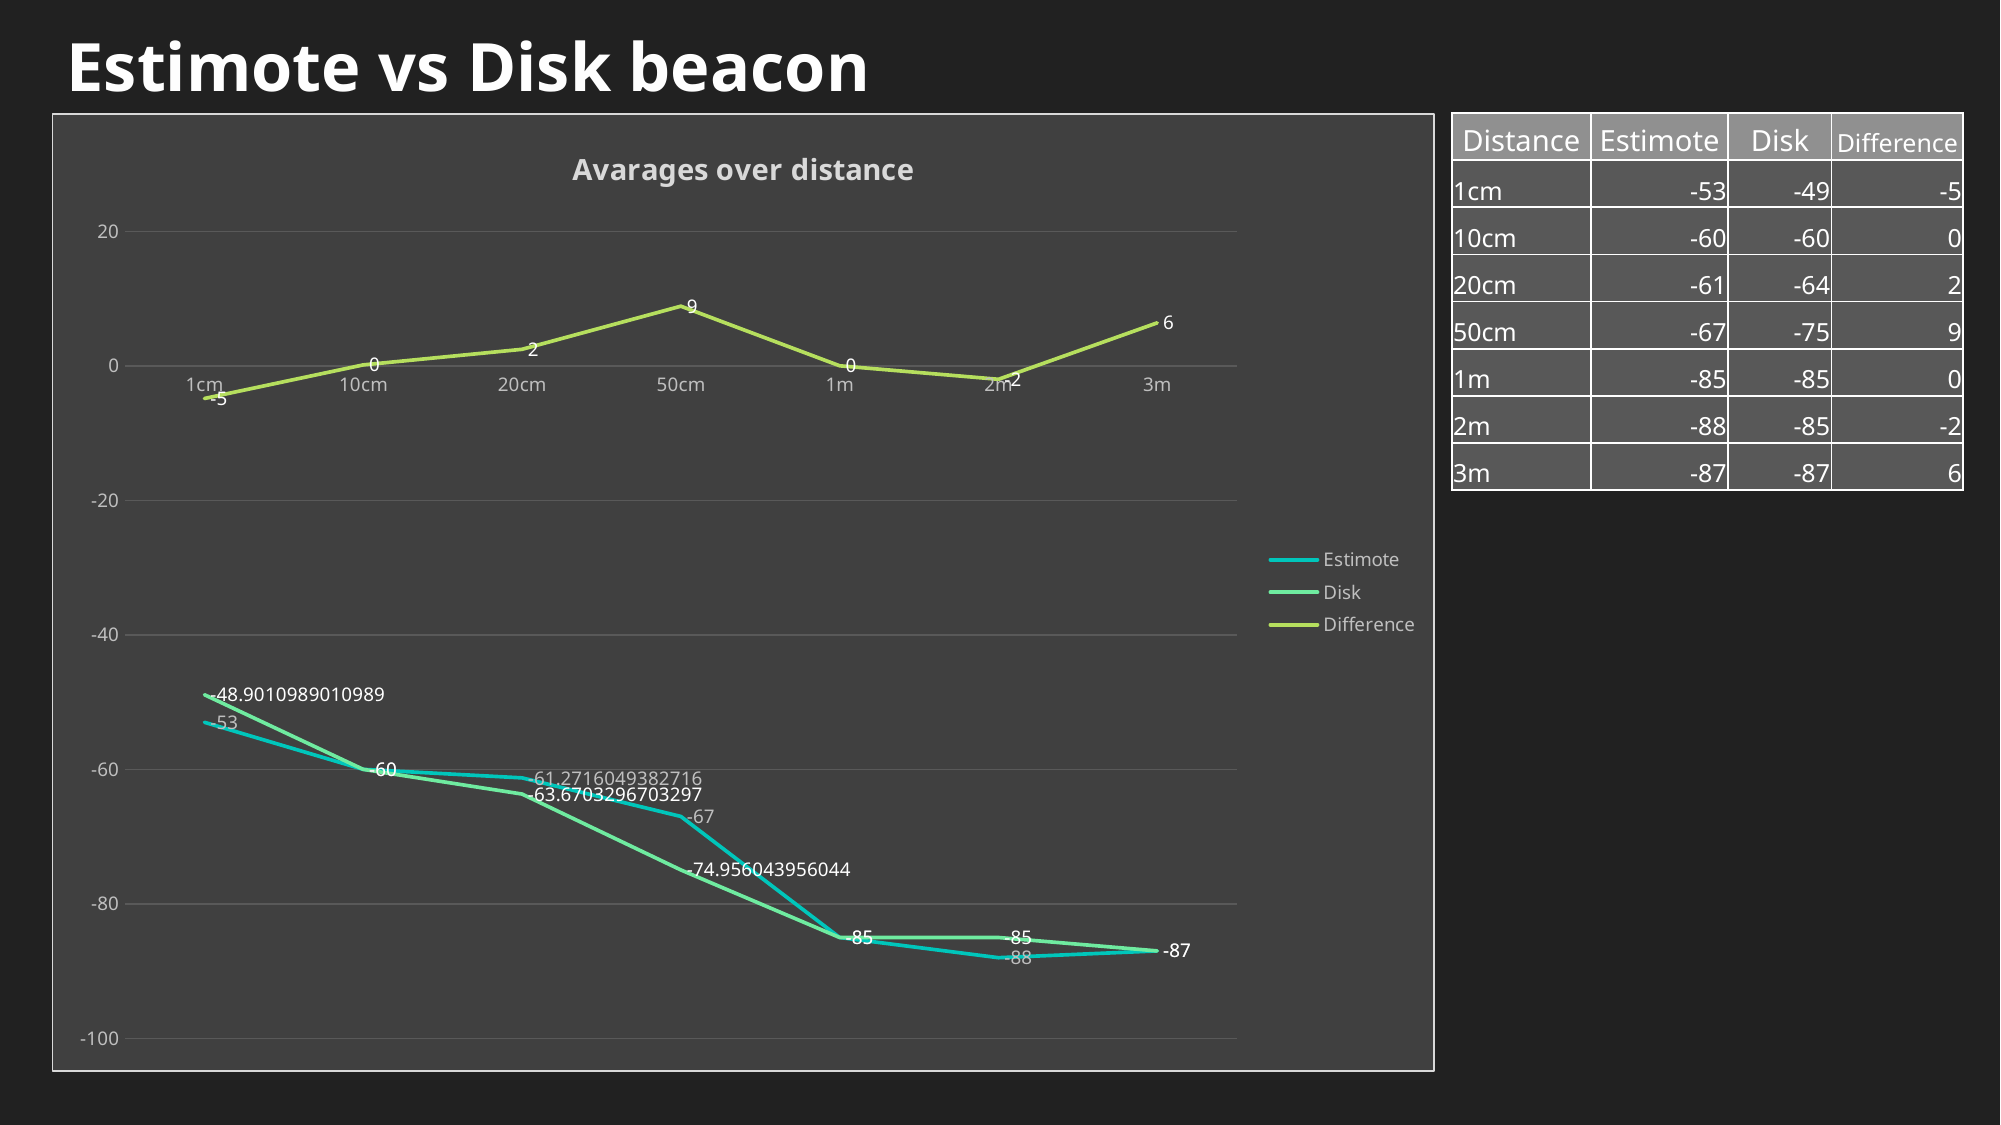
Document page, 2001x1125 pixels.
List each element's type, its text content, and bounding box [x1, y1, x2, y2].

table_cell -60 [1729, 208, 1831, 254]
table_cell 1cm [1453, 161, 1590, 206]
table_cell -49 [1729, 161, 1831, 206]
table_cell -85 [1592, 350, 1727, 395]
table_header Disk [1729, 114, 1831, 159]
table_header Estimote [1592, 114, 1727, 159]
table_cell -88 [1592, 397, 1727, 442]
table_cell 50cm [1453, 302, 1590, 348]
table_cell 2 [1832, 255, 1962, 301]
chart [51, 112, 1436, 1072]
table_cell 2m [1453, 397, 1590, 442]
table_cell -5 [1832, 161, 1962, 206]
table_header Difference [1832, 114, 1962, 159]
table_header Distance [1453, 114, 1590, 159]
table_cell -53 [1592, 161, 1727, 206]
table_cell -85 [1729, 397, 1831, 442]
table_cell 10cm [1453, 208, 1590, 254]
table_cell 0 [1832, 208, 1962, 254]
table_cell 1m [1453, 350, 1590, 395]
table_cell 9 [1832, 302, 1962, 348]
text_box Estimote vs Disk beacon [51, 17, 904, 112]
table_cell -61 [1592, 255, 1727, 301]
table_cell 20cm [1453, 255, 1590, 301]
table_cell -75 [1729, 302, 1831, 348]
table_cell 6 [1832, 444, 1962, 489]
table_cell -87 [1592, 444, 1727, 489]
table_cell -2 [1832, 397, 1962, 442]
table_cell -60 [1592, 208, 1727, 254]
table_cell 3m [1453, 444, 1590, 489]
table_cell 0 [1832, 350, 1962, 395]
table_cell -87 [1729, 444, 1831, 489]
table_cell -67 [1592, 302, 1727, 348]
table_cell -85 [1729, 350, 1831, 395]
table_cell -64 [1729, 255, 1831, 301]
